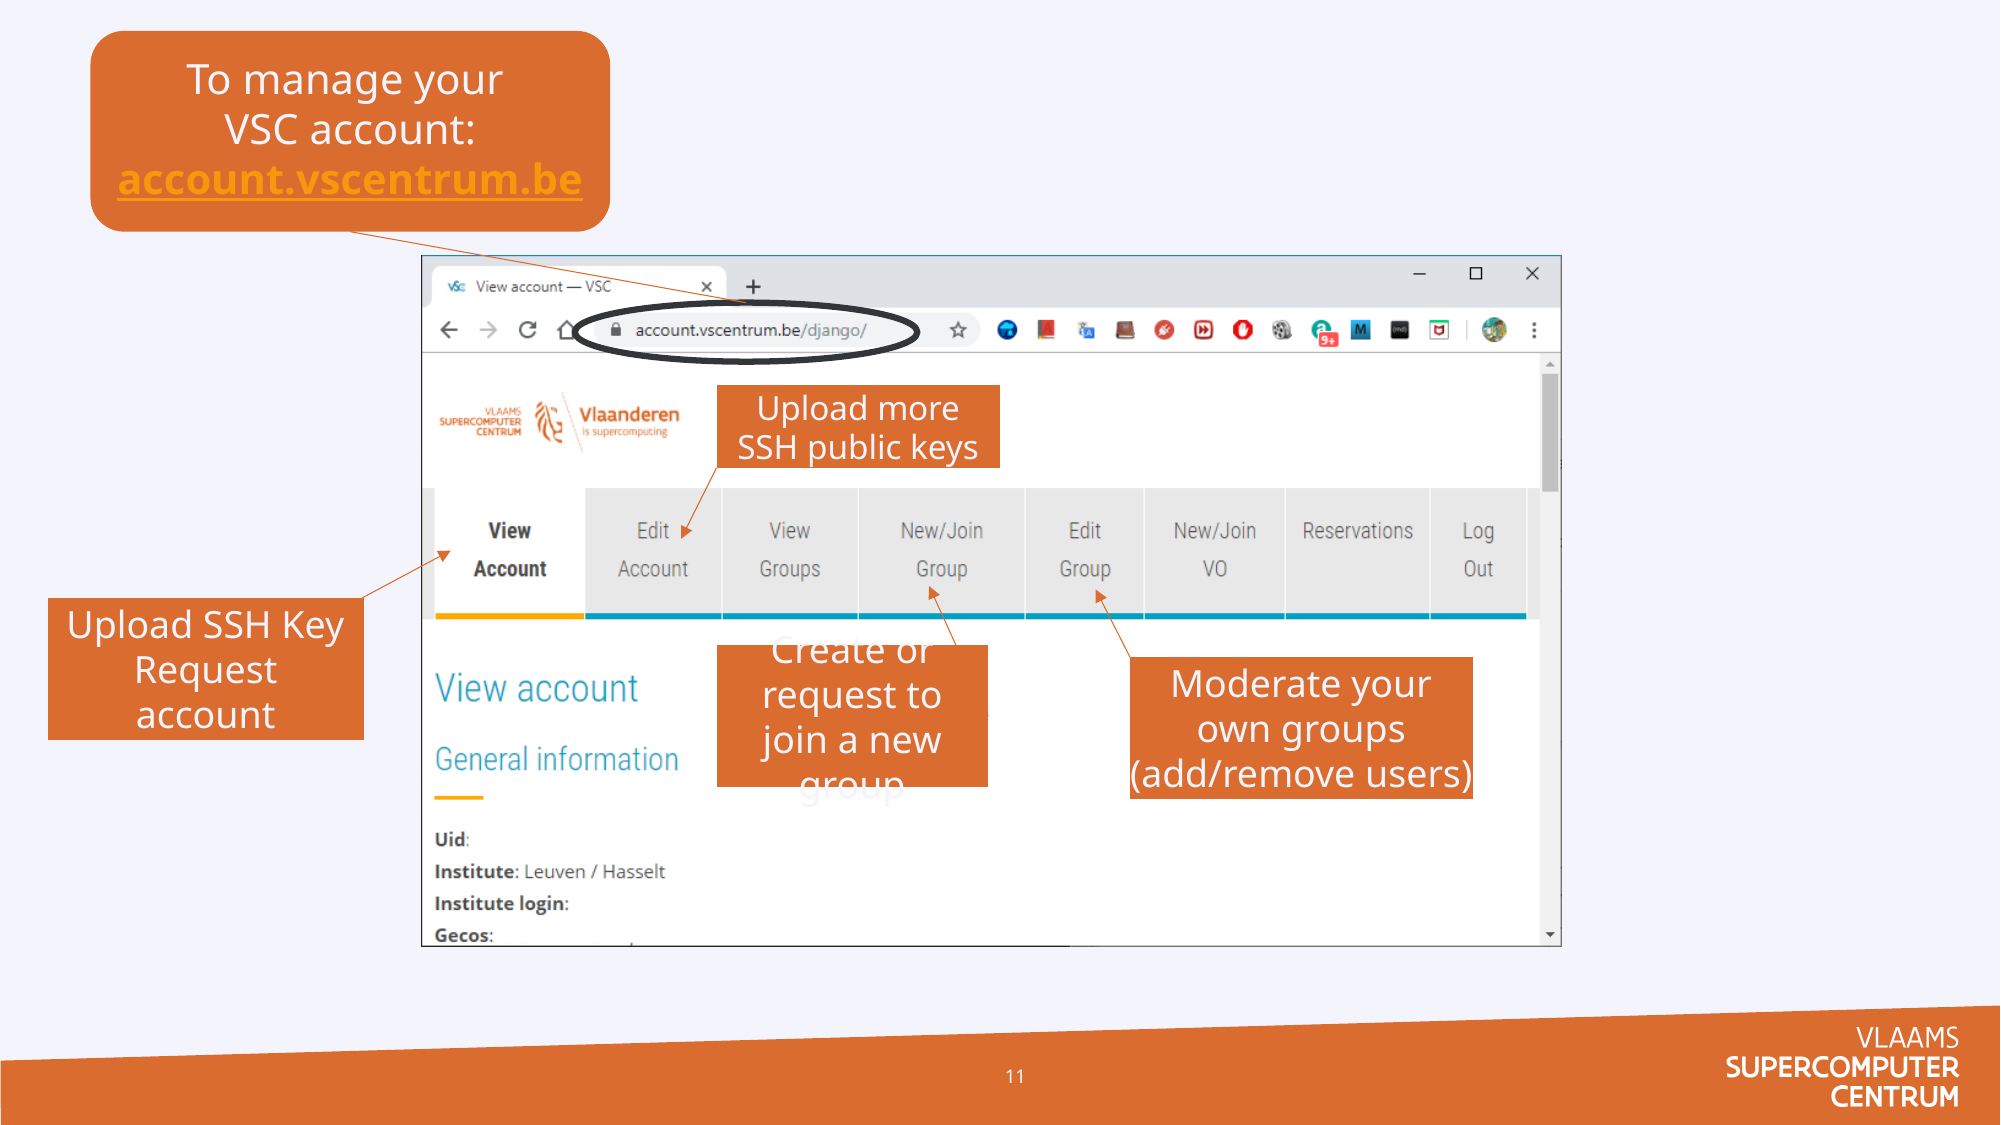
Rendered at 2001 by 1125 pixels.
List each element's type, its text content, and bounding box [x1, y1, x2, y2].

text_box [1095, 589, 1473, 799]
picture [1725, 1021, 1960, 1117]
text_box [47, 550, 451, 740]
picture [421, 255, 1562, 947]
slide_number 11 [958, 1047, 1042, 1108]
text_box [681, 385, 1001, 539]
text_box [90, 30, 918, 362]
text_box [716, 586, 989, 787]
